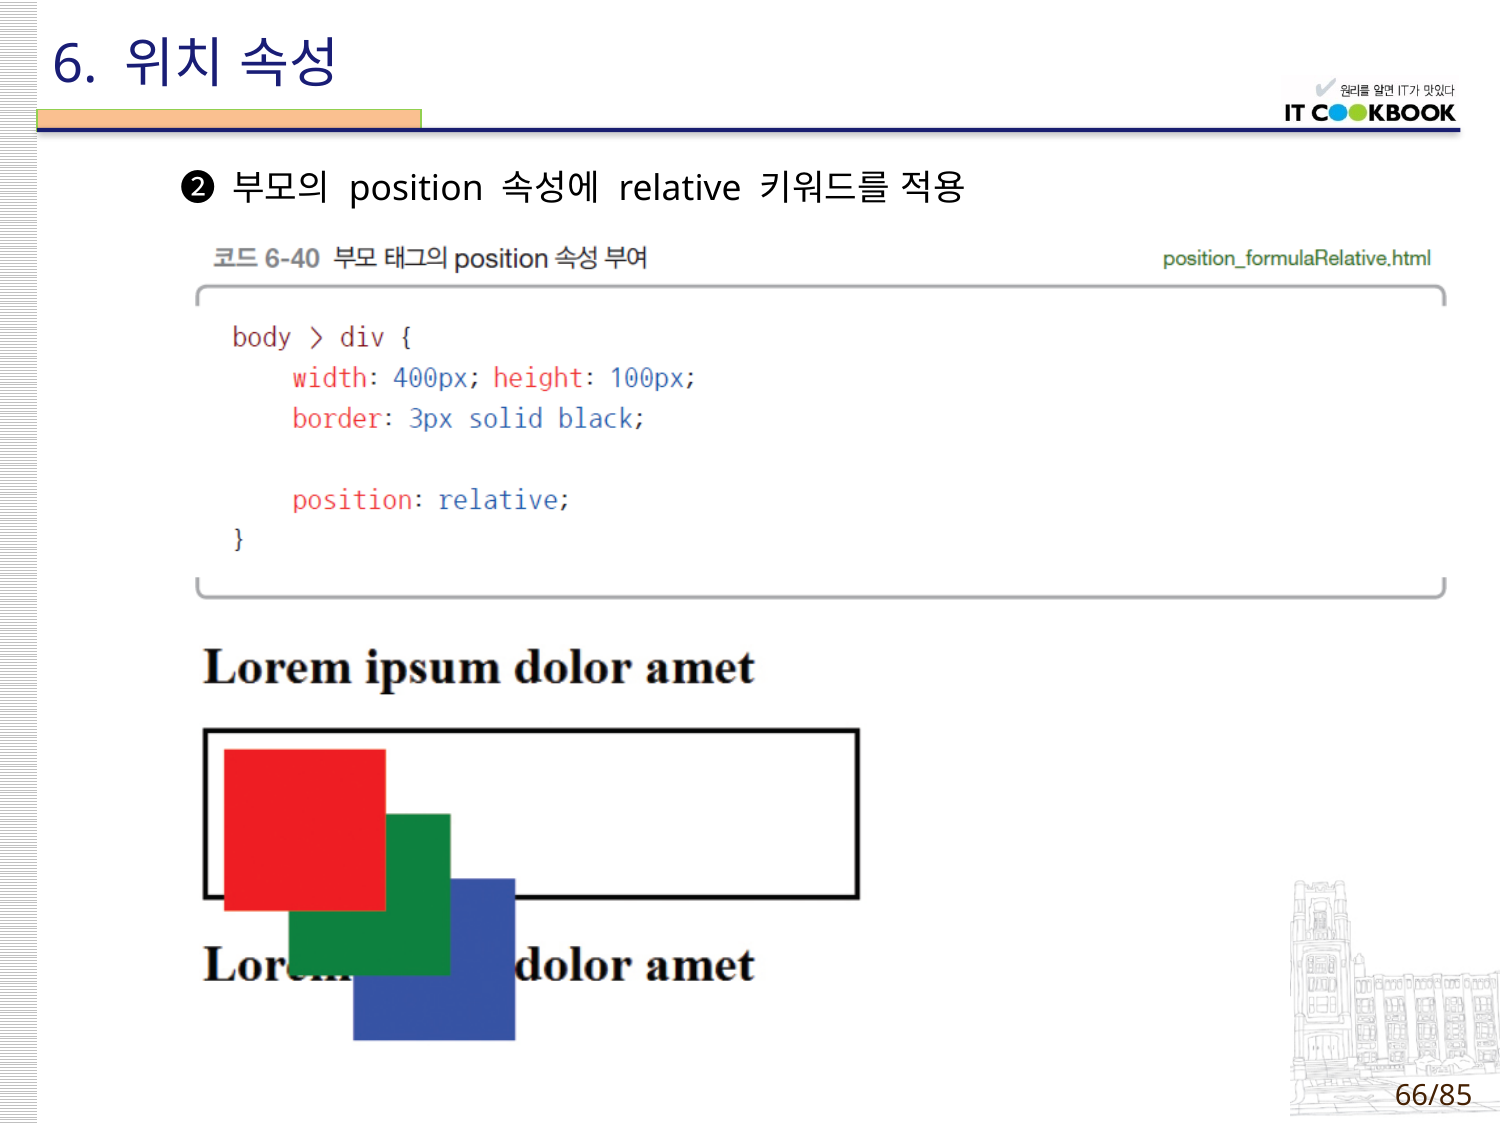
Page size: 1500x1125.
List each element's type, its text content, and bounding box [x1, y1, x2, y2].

picture [1290, 874, 1500, 1125]
title 6. 위치 속성 [37, 13, 1278, 109]
picture [194, 243, 1448, 601]
picture [1398, 1094, 1407, 1103]
picture [1442, 1095, 1451, 1103]
picture [1281, 75, 1459, 123]
picture [1415, 1094, 1424, 1103]
picture [194, 634, 875, 1046]
list ❷ 부모의 position 속성에 relative 키워드를 적용 [37, 152, 1463, 1091]
